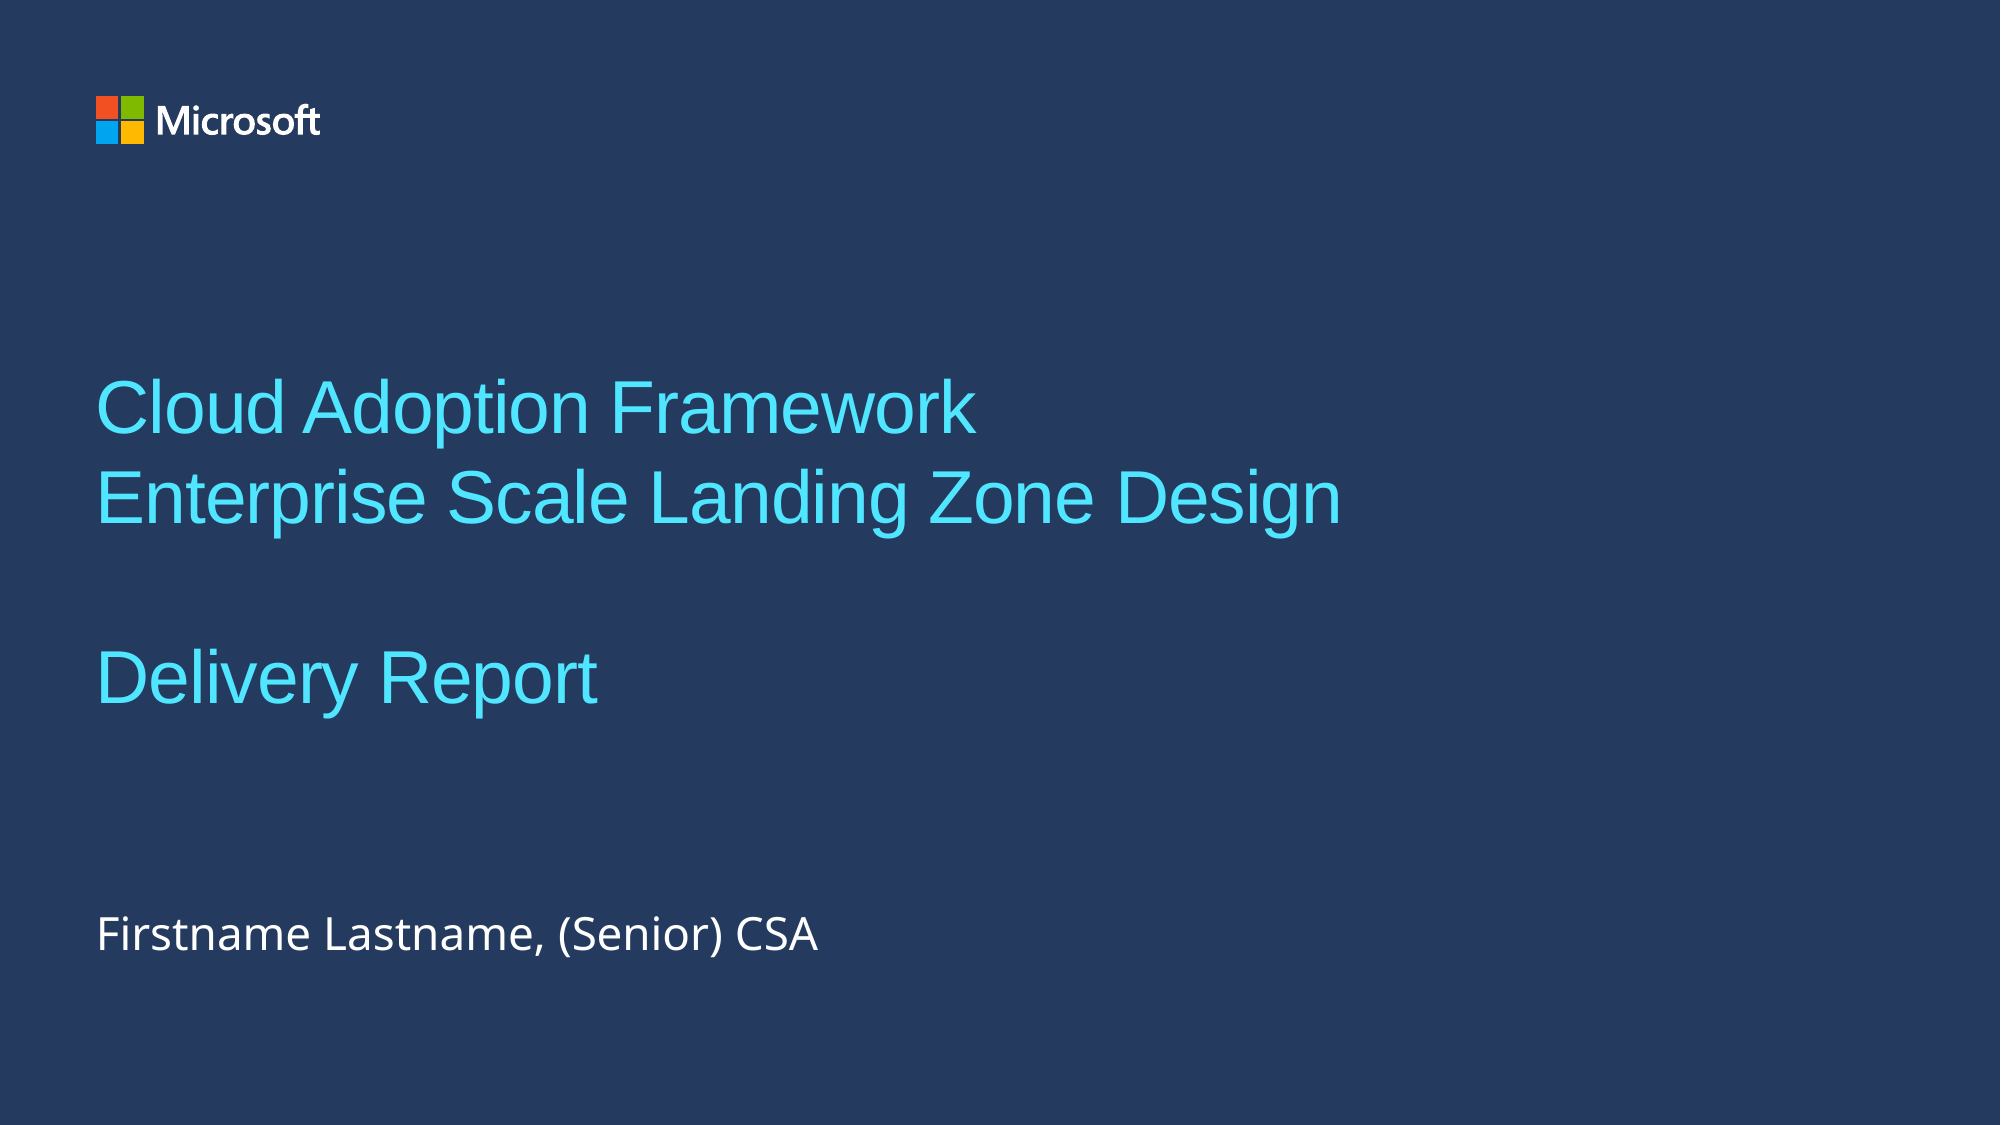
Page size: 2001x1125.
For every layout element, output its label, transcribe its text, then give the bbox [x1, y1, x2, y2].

title Cloud Adoption Framework Enterprise Scale Landing Zone Design Delivery Report [95, 355, 1802, 719]
list Firstname Lastname, (Senior) CSA [95, 904, 1596, 961]
